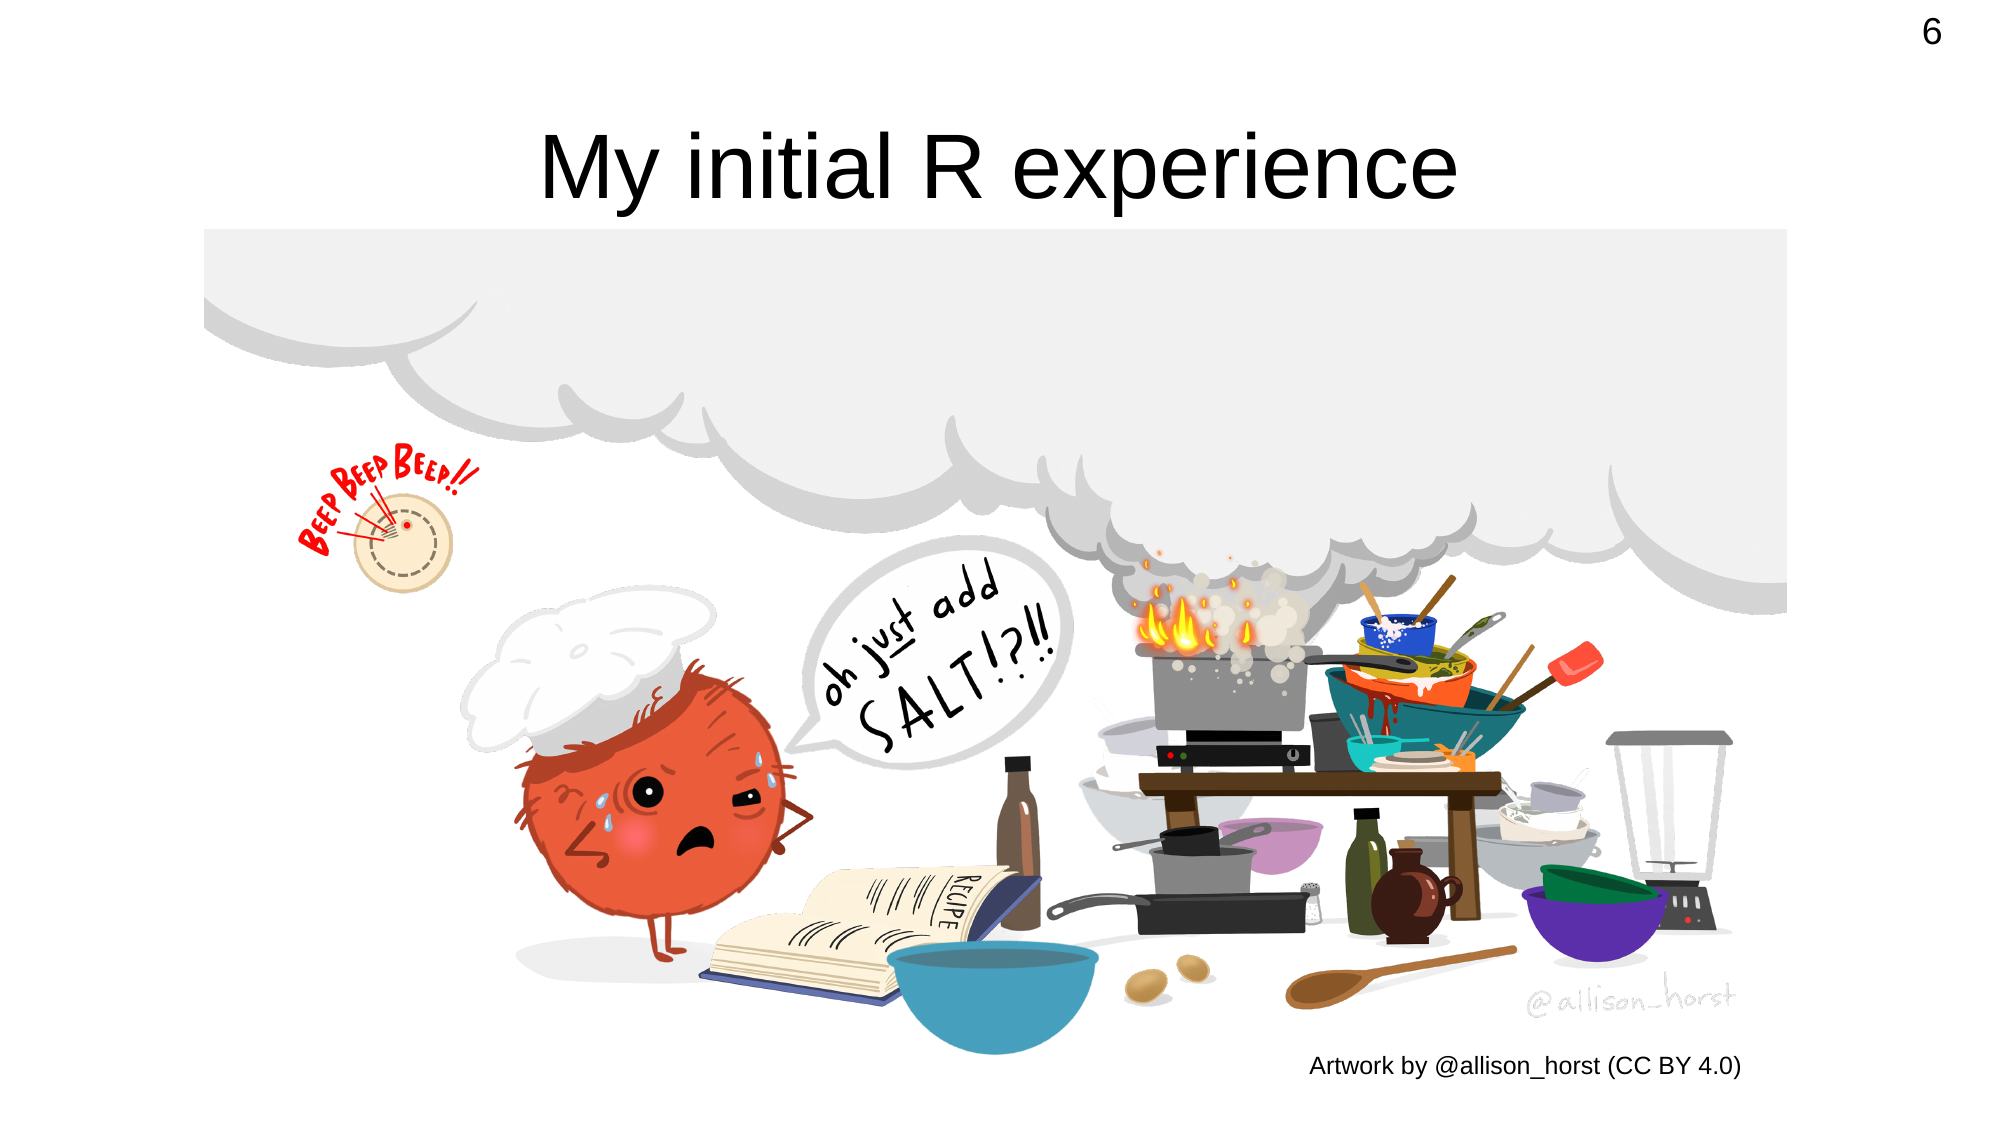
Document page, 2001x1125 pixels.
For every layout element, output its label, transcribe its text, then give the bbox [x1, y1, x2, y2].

slide_number 6 [1550, 0, 2000, 60]
title My initial R experience [137, 59, 1863, 278]
picture [204, 229, 1787, 1111]
